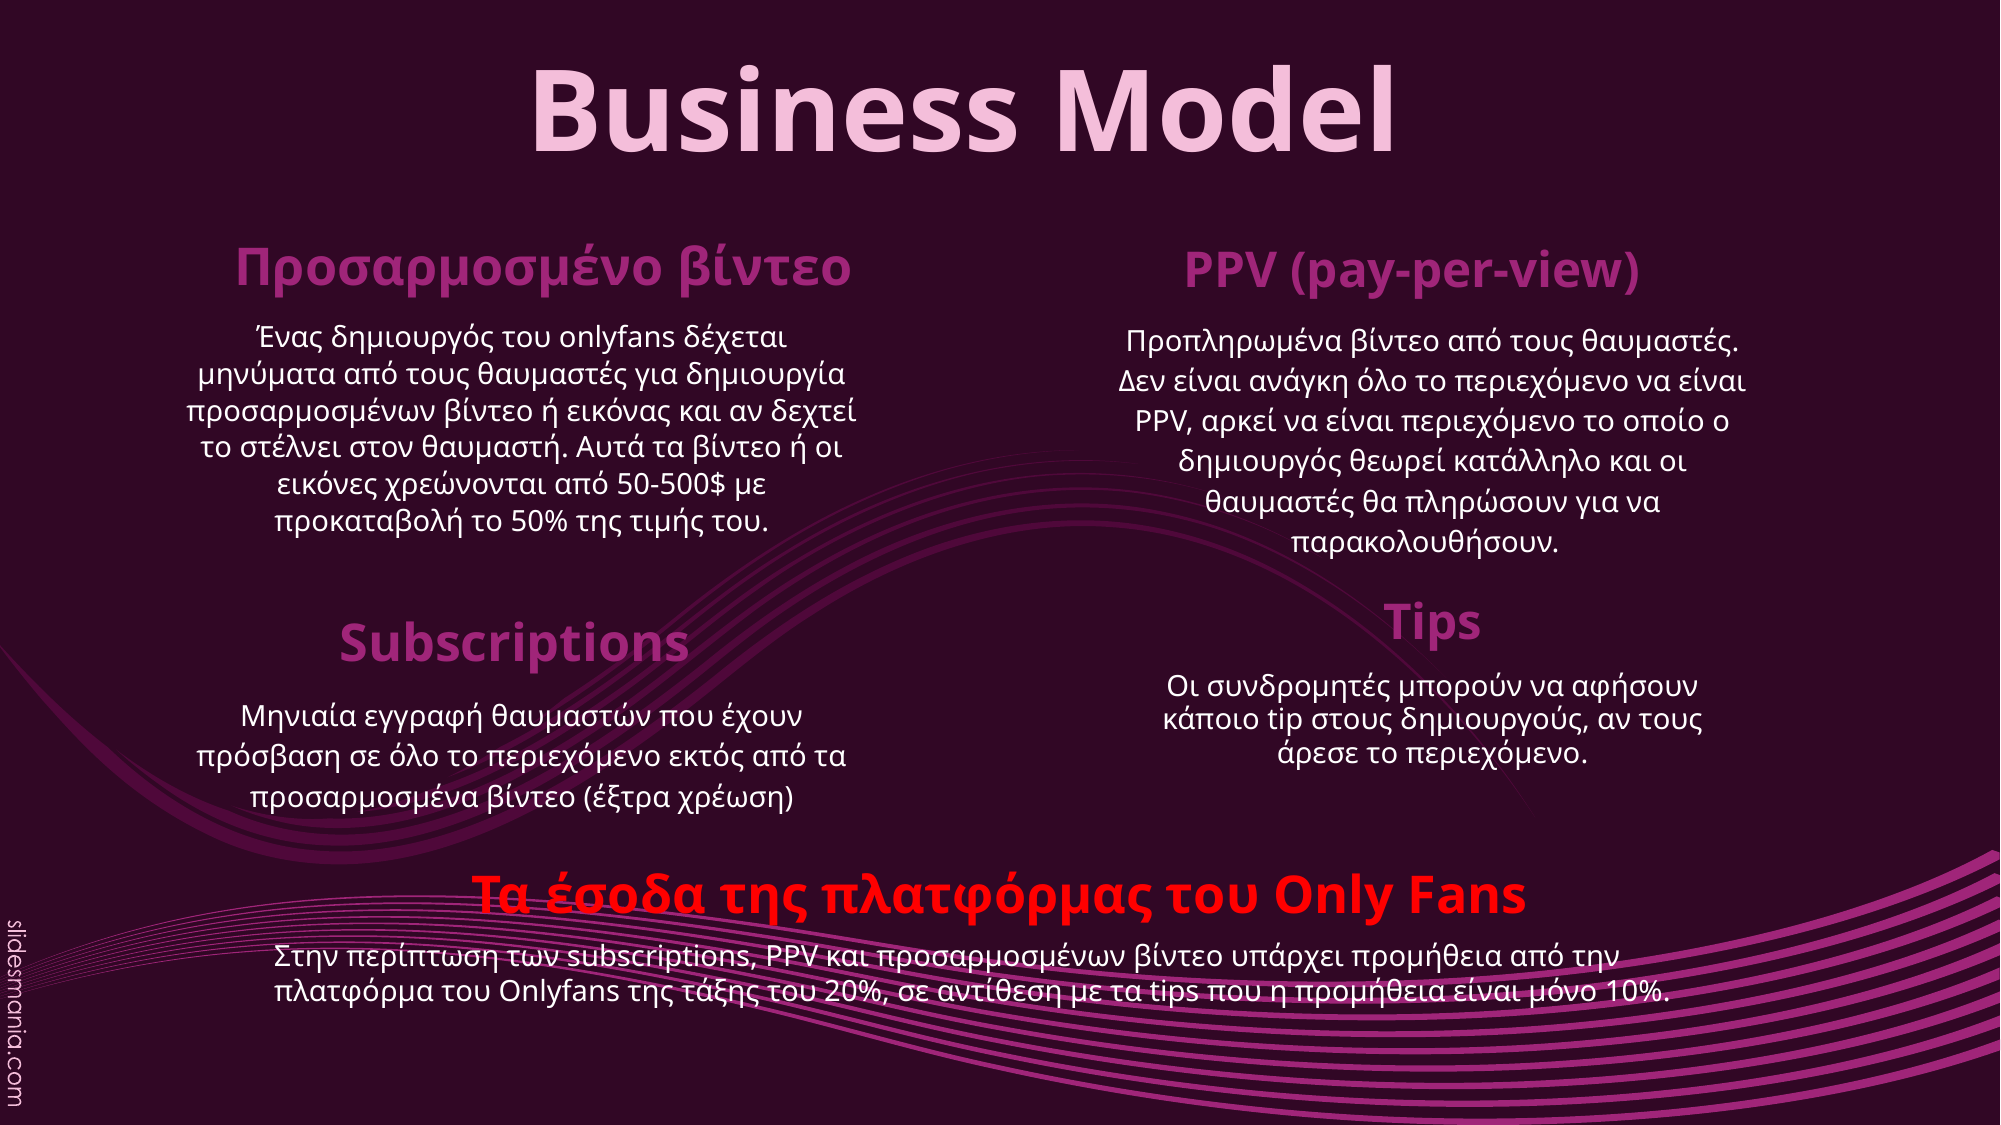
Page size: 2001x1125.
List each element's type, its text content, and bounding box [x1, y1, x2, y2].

title Business Model [77, 17, 1850, 196]
subtitle Tips [1132, 570, 1734, 670]
list Οι συνδρομητές μπορούν να αφήσουν κάποιο tip στους δημιουργούς, αν τους άρεσε το περιεχόμενο. [1119, 650, 1746, 835]
text_box Στην περίπτωση των subscriptions, PPV και προσαρμοσμένων βίντεο υπάρχει προμήθεια από την πλατφόρμα του Onlyfans της τάξης του 20%, σε αντίθεση με τα tips που η προμήθεια είναι μόνο 10%. [259, 922, 1741, 1041]
text_box Τα έσοδα της πλατφόρμας του Only Fans [358, 853, 1642, 941]
subtitle Subscriptions [221, 596, 823, 696]
list Προπληρωμένα βίντεο από τους θαυμαστές. Δεν είναι ανάγκη όλο το περιεχόμενο να είναι PPV, αρκεί να είναι περιεχόμενο το οποίο ο δημιουργός θεωρεί κατάλληλο και οι θαυμαστές θα πληρώσουν για να παρακολουθήσουν. [1089, 296, 1776, 571]
subtitle PPV (pay-per-view) [1060, 217, 1776, 317]
list Μηνιαία εγγραφή θαυμαστών που έχουν πρόσβαση σε όλο το περιεχόμενο εκτός από τα προσαρμοσμένα βίντεο (έξτρα χρέωση) [164, 672, 880, 885]
list Ένας δημιουργός του onlyfans δέχεται μηνύματα από τους θαυμαστές για δημιουργία προσαρμοσμένων βίντεο ή εικόνας και αν δεχτεί το στέλνει στον θαυμαστή. Αυτά τα βίντεο ή οι εικόνες χρεώνονται από 50-500$ με προκαταβολή το 50% της τιμής του. [164, 296, 880, 571]
subtitle Προσαρμοσμένο βίντεο [159, 213, 914, 322]
